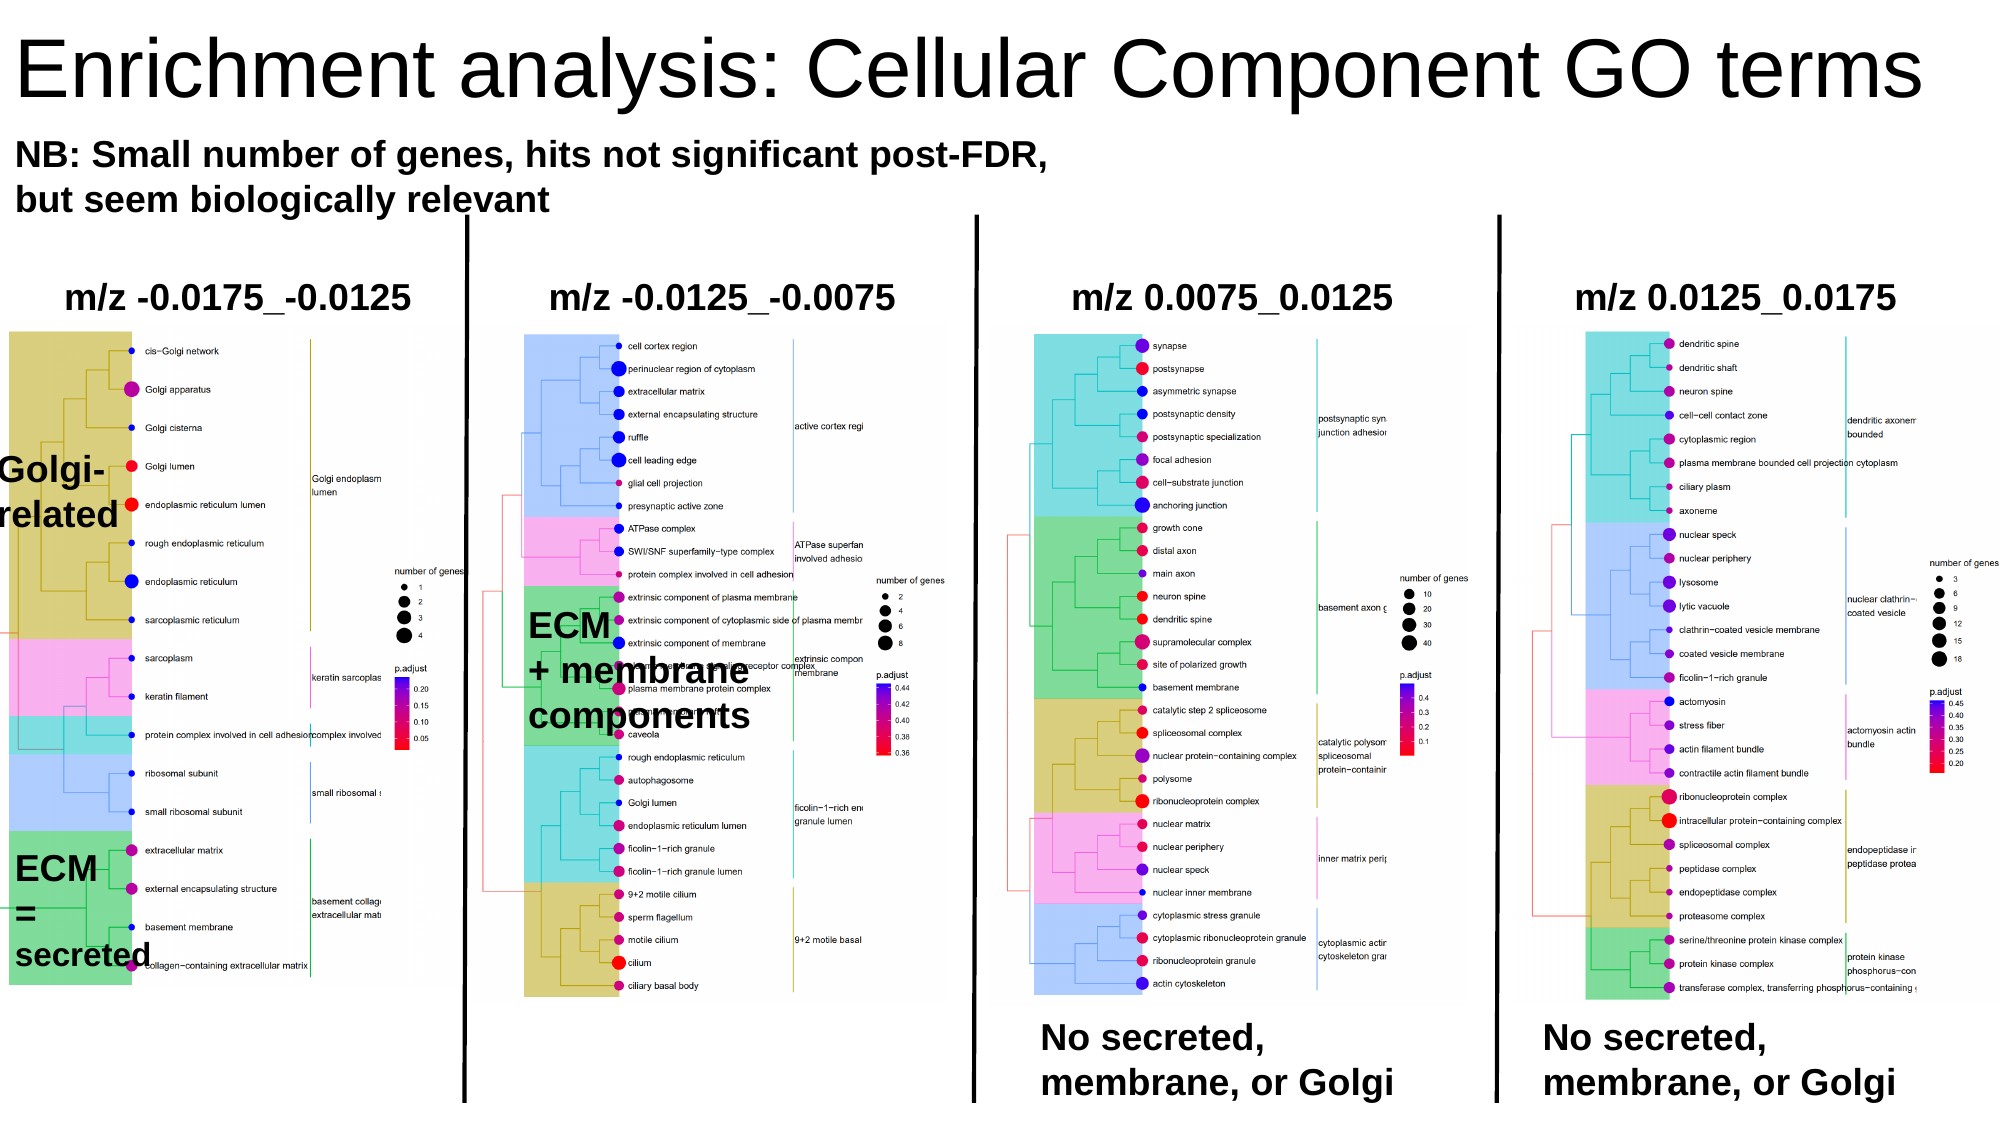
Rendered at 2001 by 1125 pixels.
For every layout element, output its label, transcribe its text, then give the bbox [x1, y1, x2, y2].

picture [0, 322, 464, 988]
picture [468, 322, 946, 1002]
text_box m/z 0.0075_0.0125 [1056, 265, 1448, 326]
text_box m/z -0.0175_-0.0125 [49, 265, 441, 322]
text_box No secreted, membrane, or Golgi [1025, 1006, 1448, 1111]
picture [989, 326, 1469, 1006]
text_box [1496, 214, 1500, 1103]
picture [1512, 322, 1999, 1002]
text_box No secreted, membrane, or Golgi [1527, 1005, 1950, 1111]
text_box NB: Small number of genes, hits not significant post-FDR, but seem biologically relevant [0, 122, 1122, 228]
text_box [973, 214, 977, 1103]
text_box Enrichment analysis: Cellular Component GO terms [0, 18, 1983, 236]
text_box m/z -0.0125_-0.0075 [533, 265, 925, 322]
text_box m/z 0.0125_0.0175 [1559, 265, 1951, 322]
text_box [464, 214, 468, 1103]
